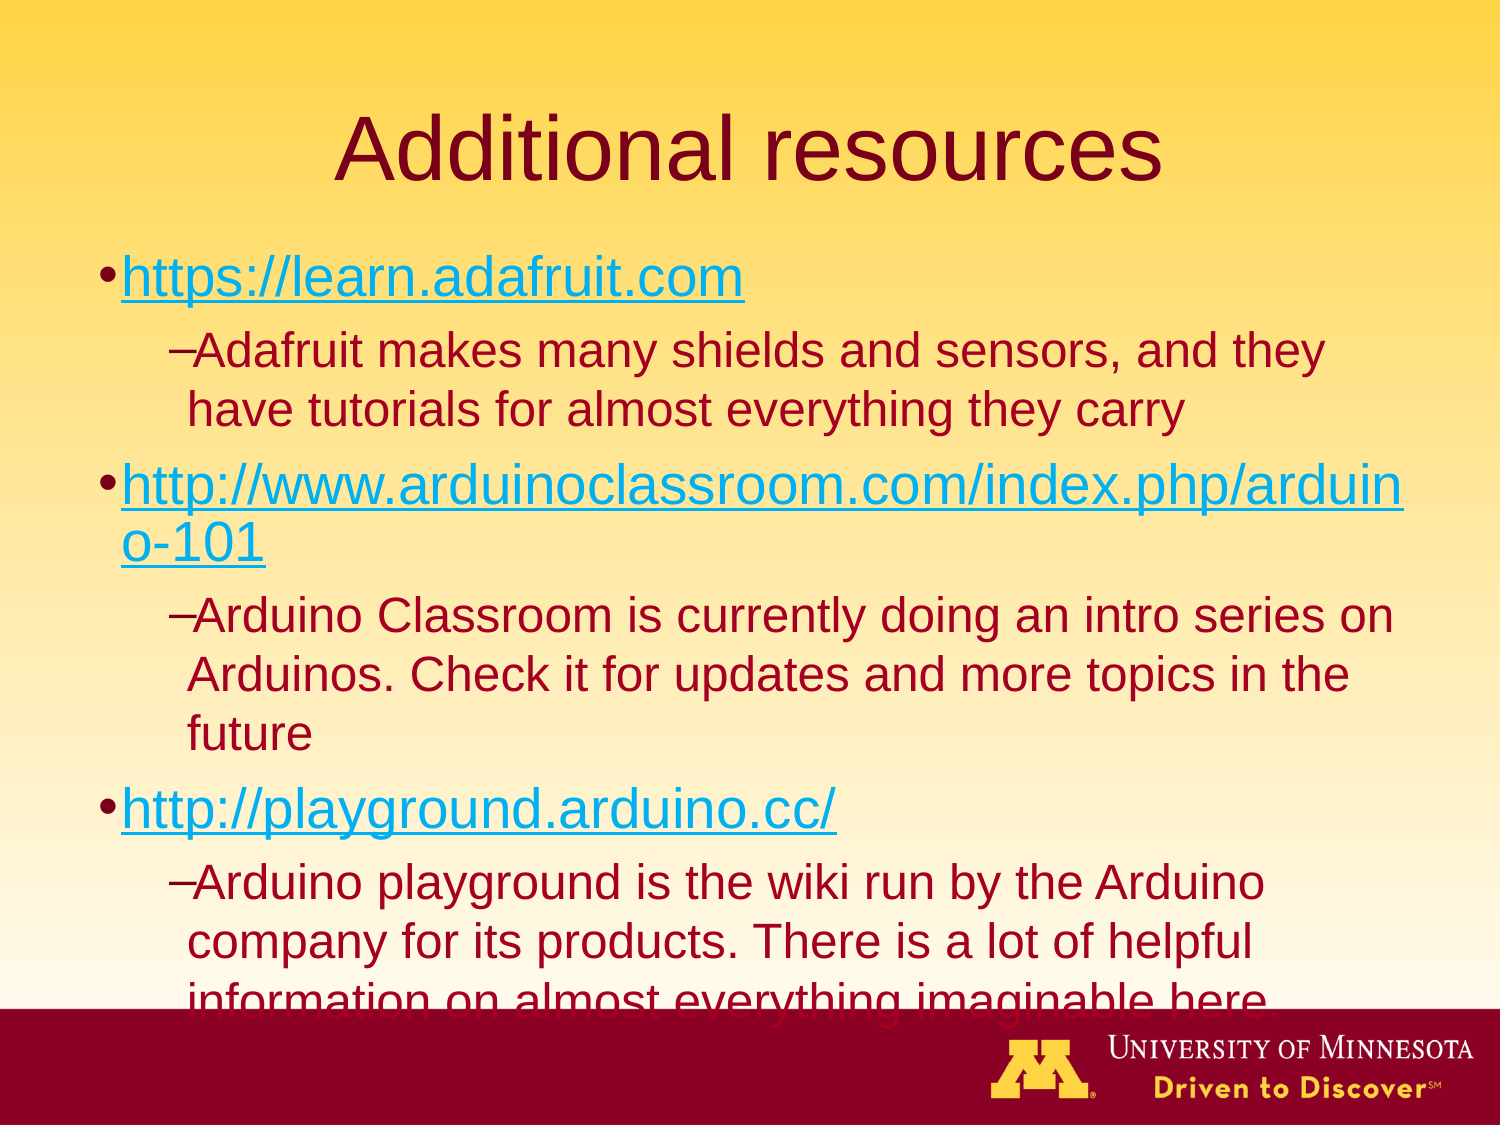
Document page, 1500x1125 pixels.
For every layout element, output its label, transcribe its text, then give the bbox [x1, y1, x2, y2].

title Additional resources [112, 50, 1388, 224]
list https://learn.adafruit.com Adafruit makes many shields and sensors, and they have tutorials for almost everything they carry http://www.arduinoclassroom.com/index.php/arduino-101 Arduino Classroom is currently doing an intro series on Arduinos. Check it for updates and more topics in the future http://playground.arduino.cc/ Arduino playground is the wiki run by the Arduino company for its products. There is a lot of helpful information on almost everything imaginable here. [50, 224, 1438, 988]
picture [0, 0, 1500, 1125]
